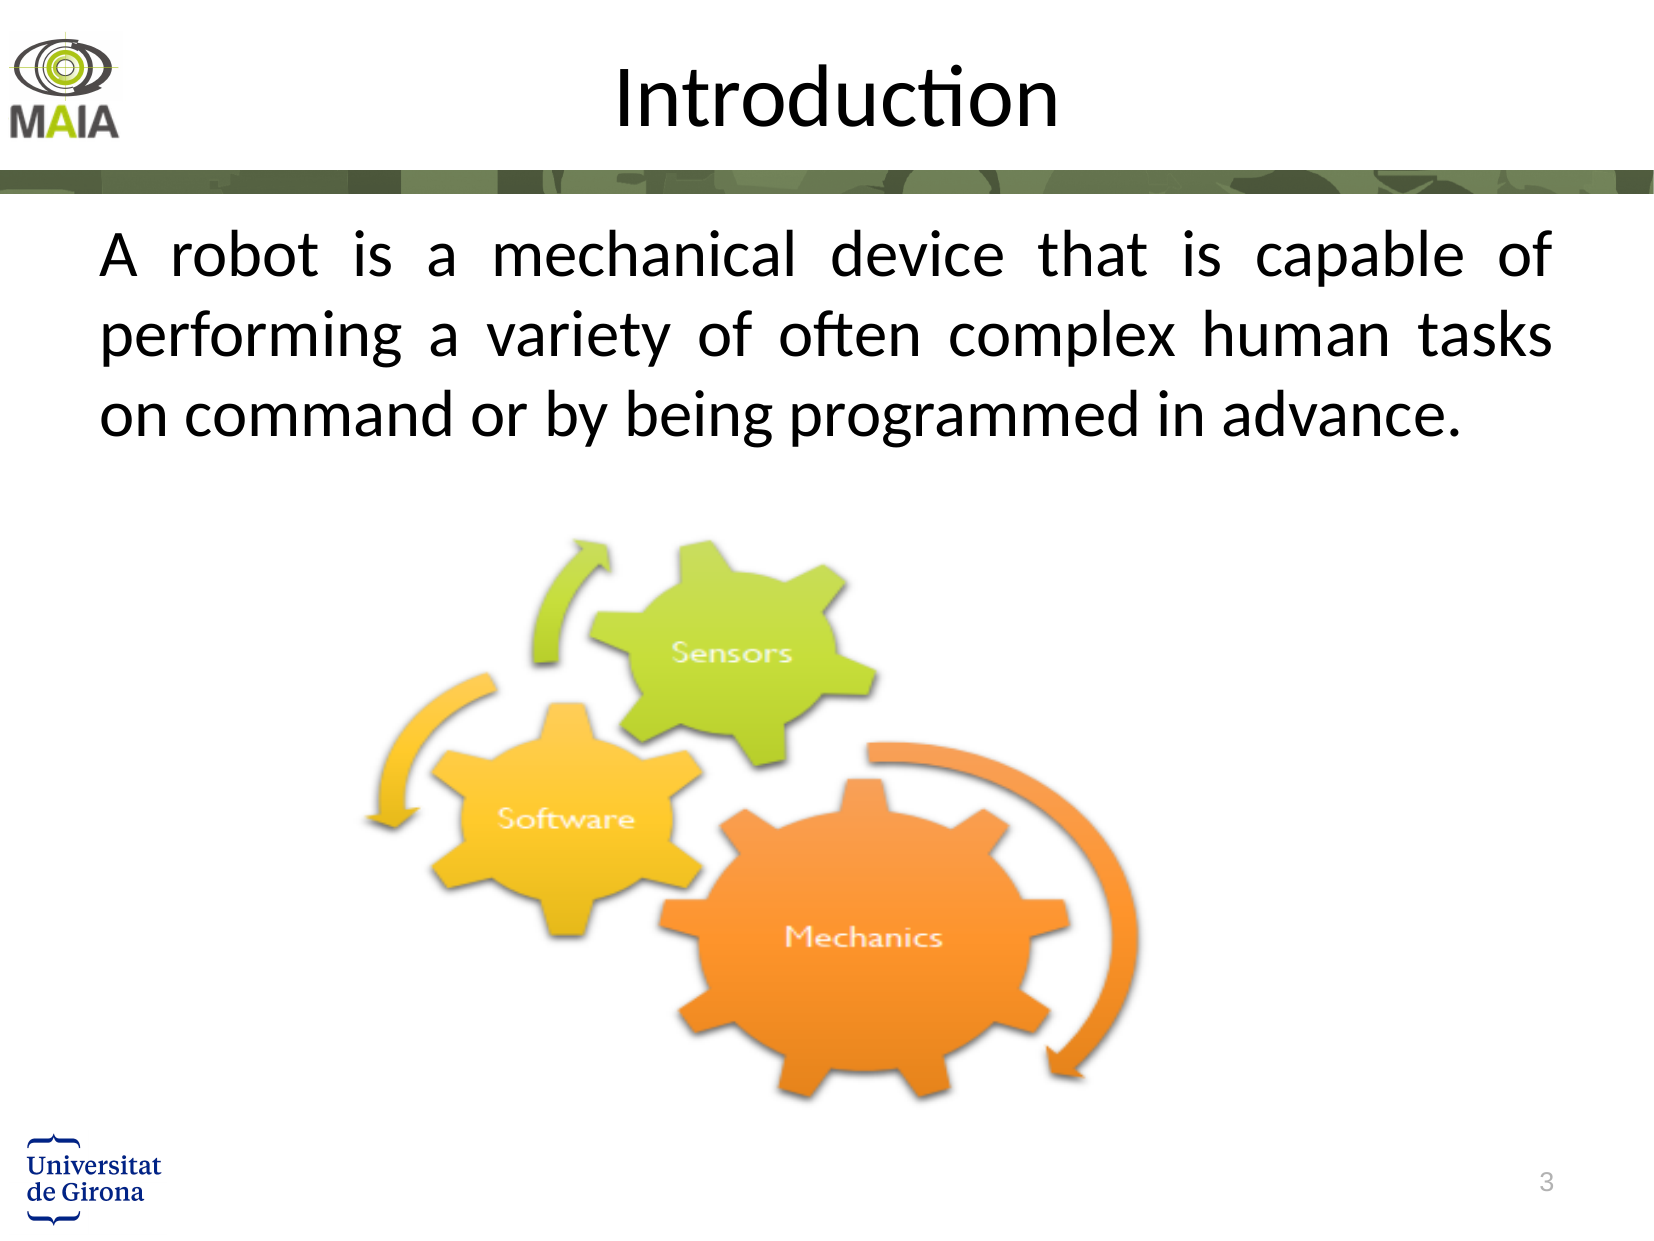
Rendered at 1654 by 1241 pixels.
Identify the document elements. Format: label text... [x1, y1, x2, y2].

picture [331, 470, 1195, 1144]
title Introduction [92, 29, 1582, 153]
picture [8, 31, 92, 144]
list A robot is a mechanical device that is capable of performing a variety of often complex human tasks on command or by being programmed in advance. [82, 201, 1571, 1144]
slide_number 3 [1185, 1149, 1571, 1216]
